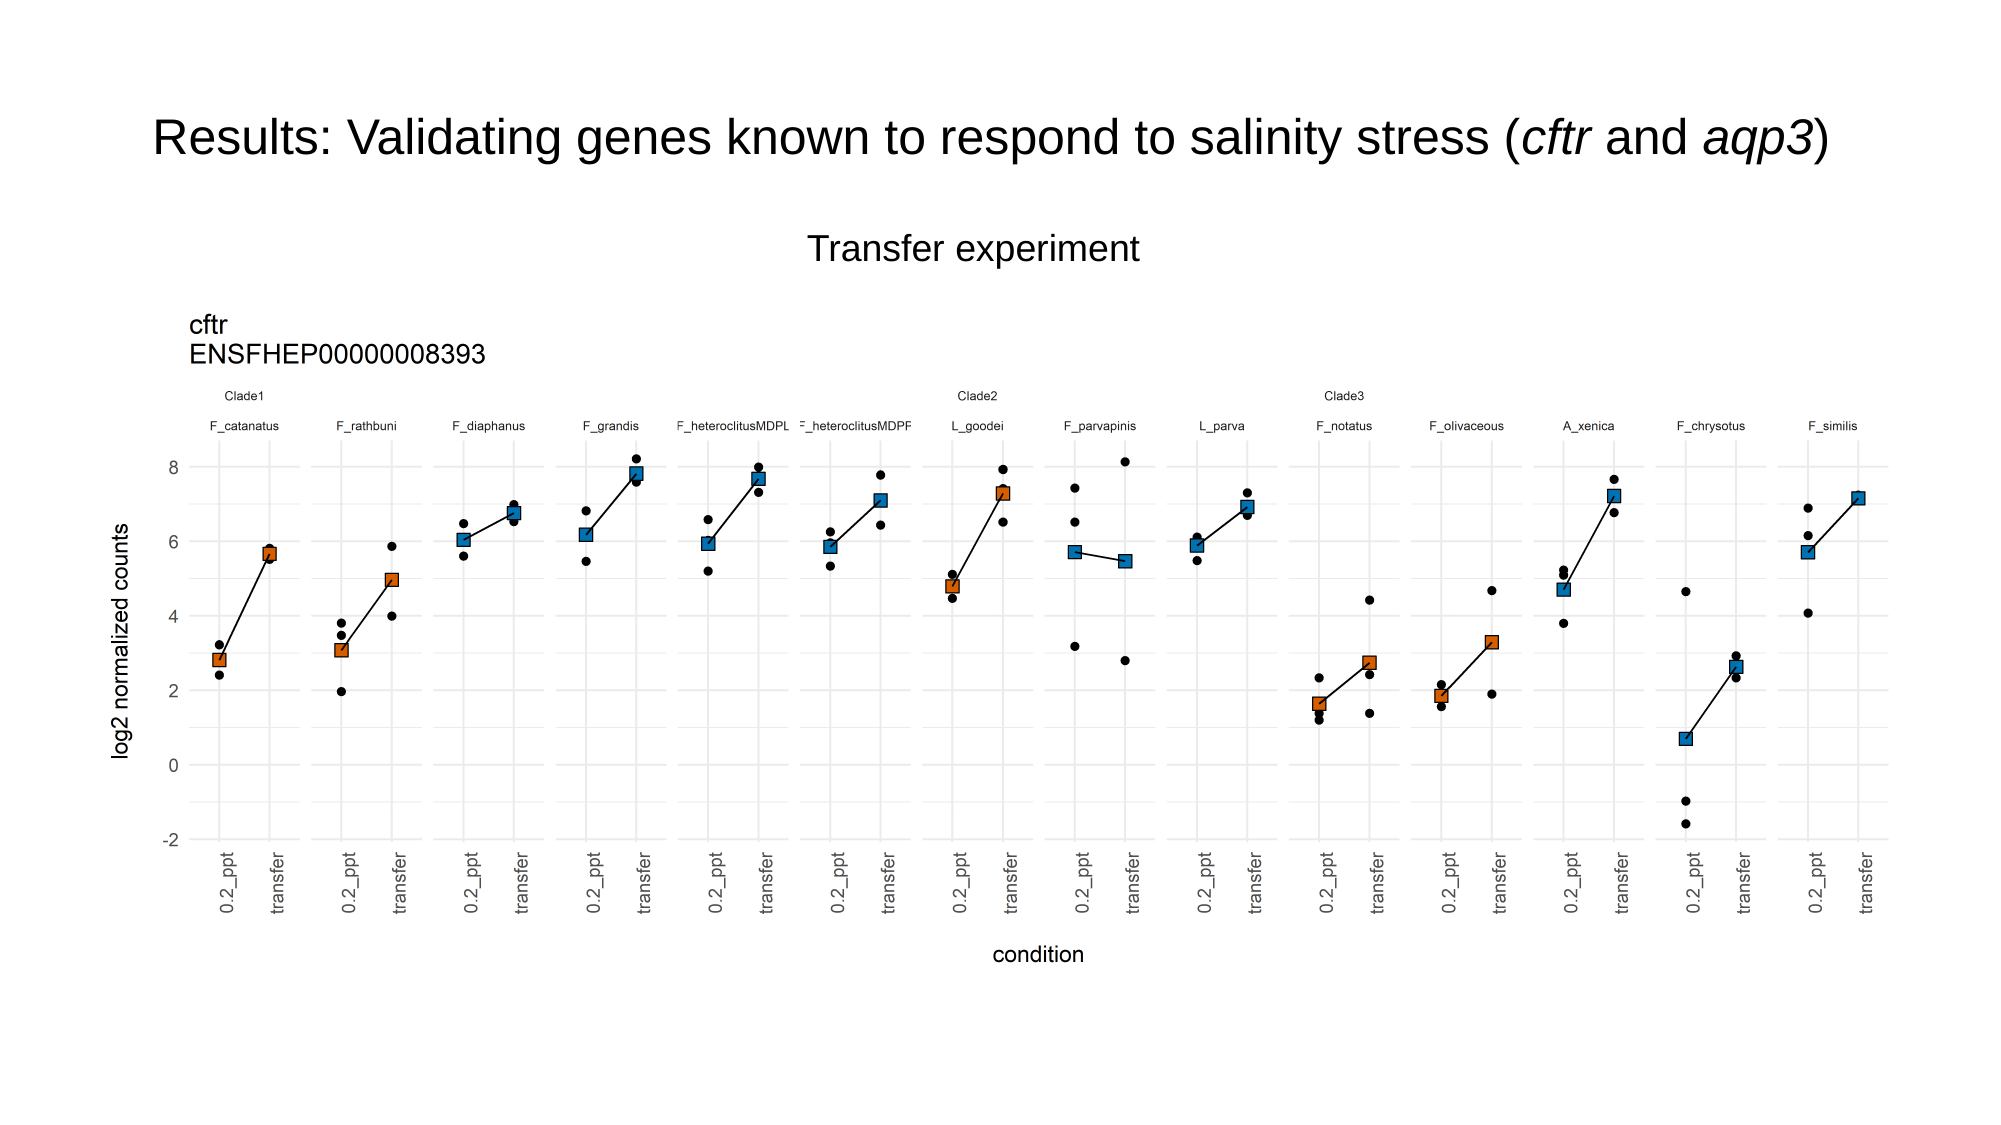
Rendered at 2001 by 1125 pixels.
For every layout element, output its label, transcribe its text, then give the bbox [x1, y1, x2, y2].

text_box Transfer experiment [692, 216, 1255, 277]
picture [99, 302, 1900, 978]
title Results: Validating genes known to respond to salinity stress (cftr and aqp3) [137, 59, 1863, 278]
